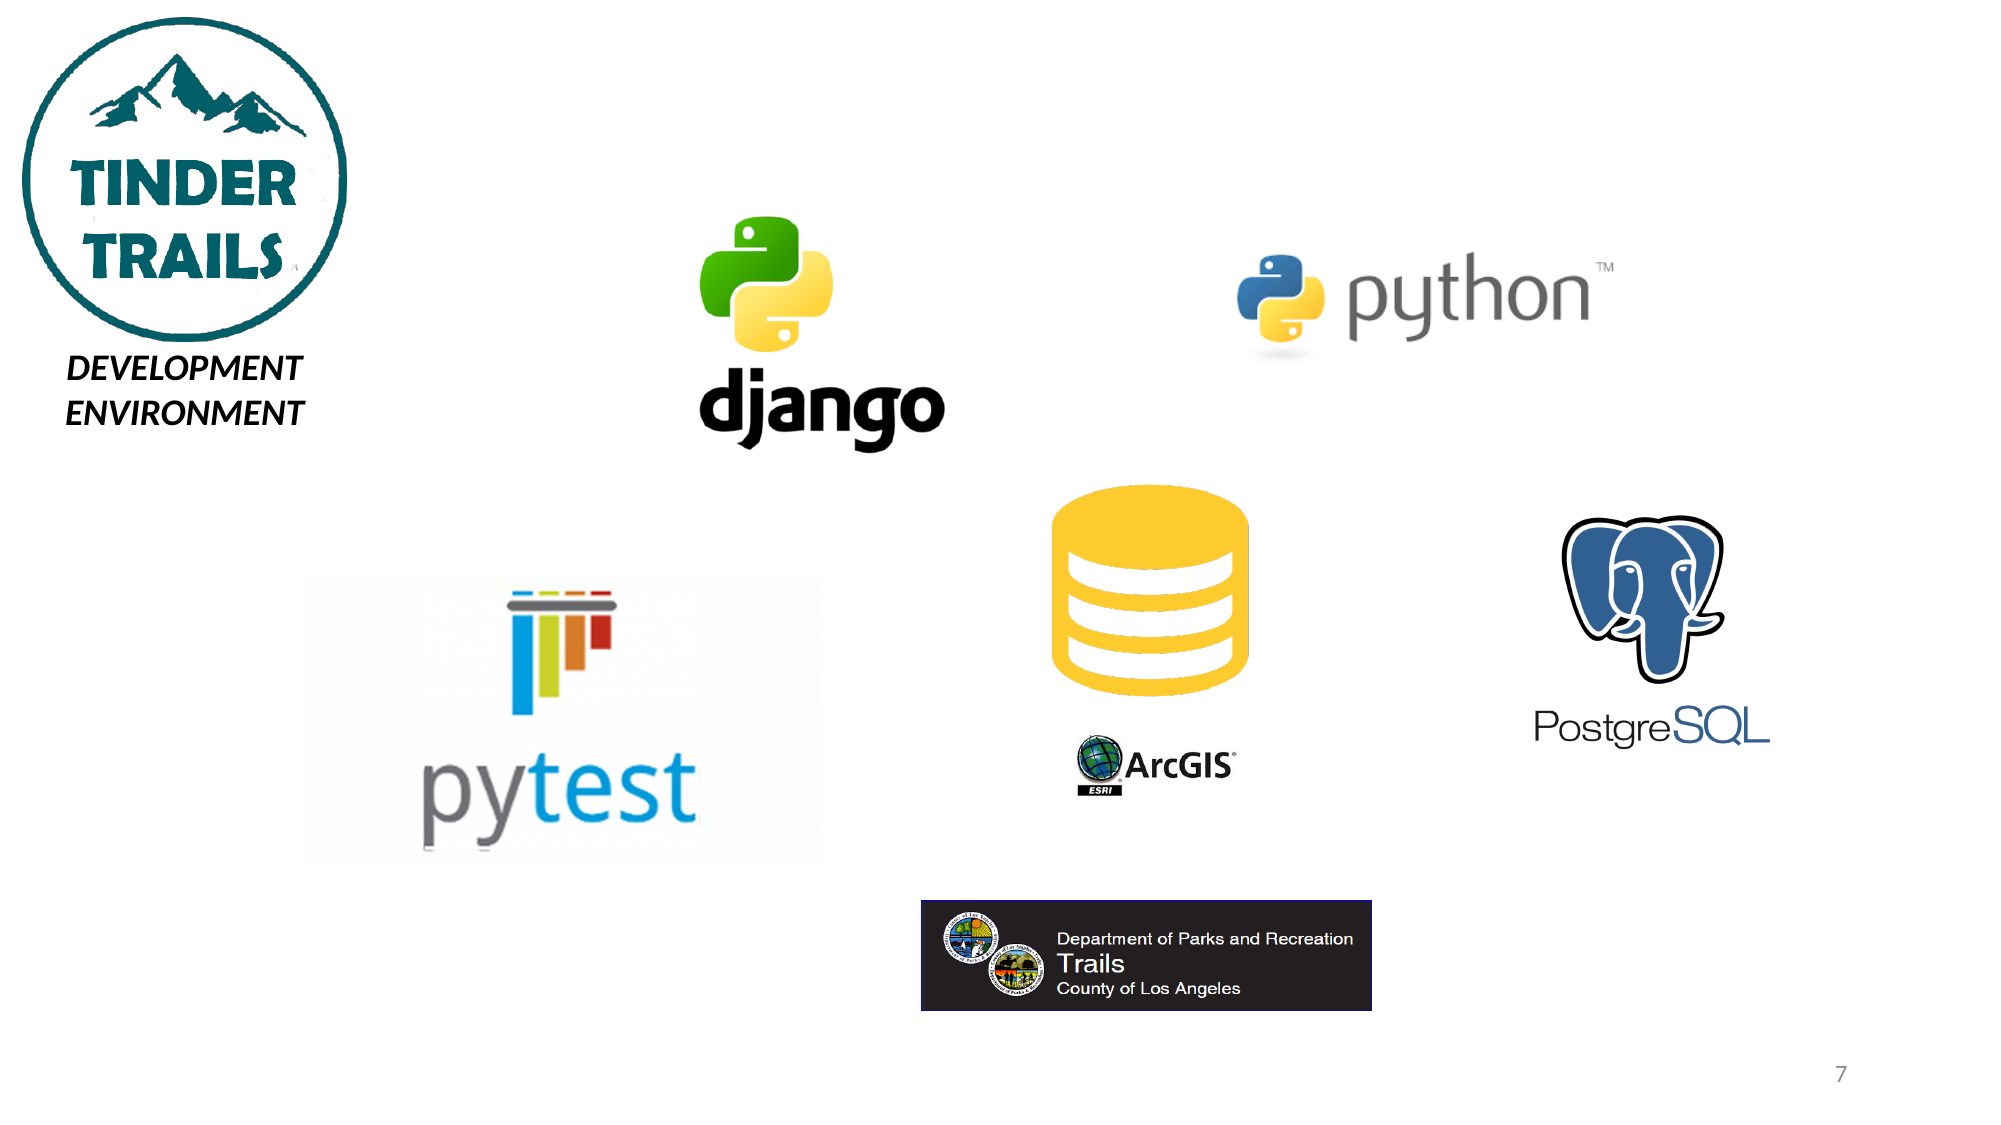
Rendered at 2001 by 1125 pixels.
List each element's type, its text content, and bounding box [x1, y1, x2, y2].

slide_number 7 [1412, 1042, 1863, 1103]
text_box DEVELOPMENT ENVIRONMENT [0, 335, 423, 441]
picture [1512, 475, 1786, 780]
picture [1175, 229, 1650, 389]
picture [301, 574, 822, 866]
picture [689, 208, 955, 475]
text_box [1020, 461, 1272, 816]
picture [921, 900, 1372, 1011]
picture [22, 17, 347, 342]
